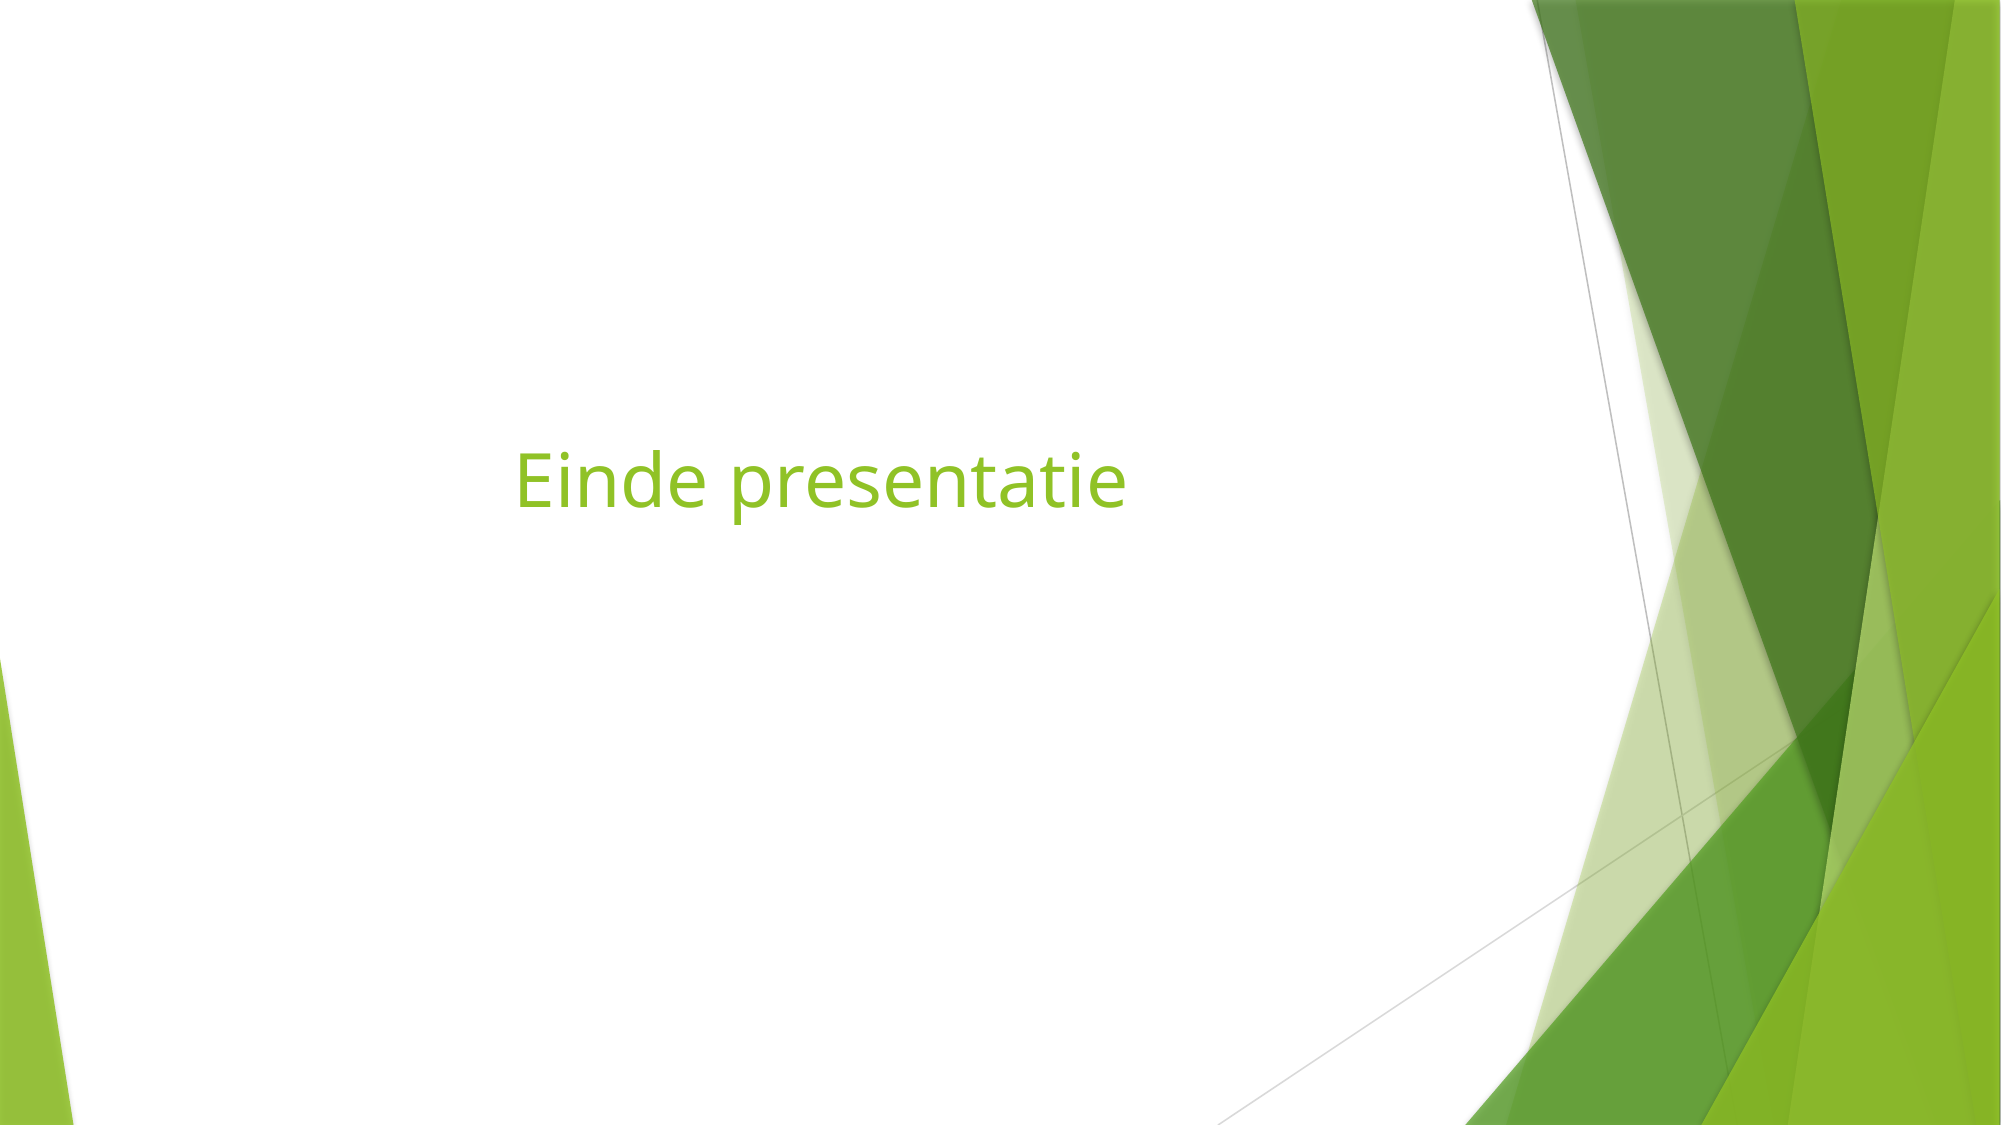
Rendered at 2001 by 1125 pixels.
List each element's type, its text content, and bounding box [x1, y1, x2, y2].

title Einde presentatie [498, 425, 1911, 643]
